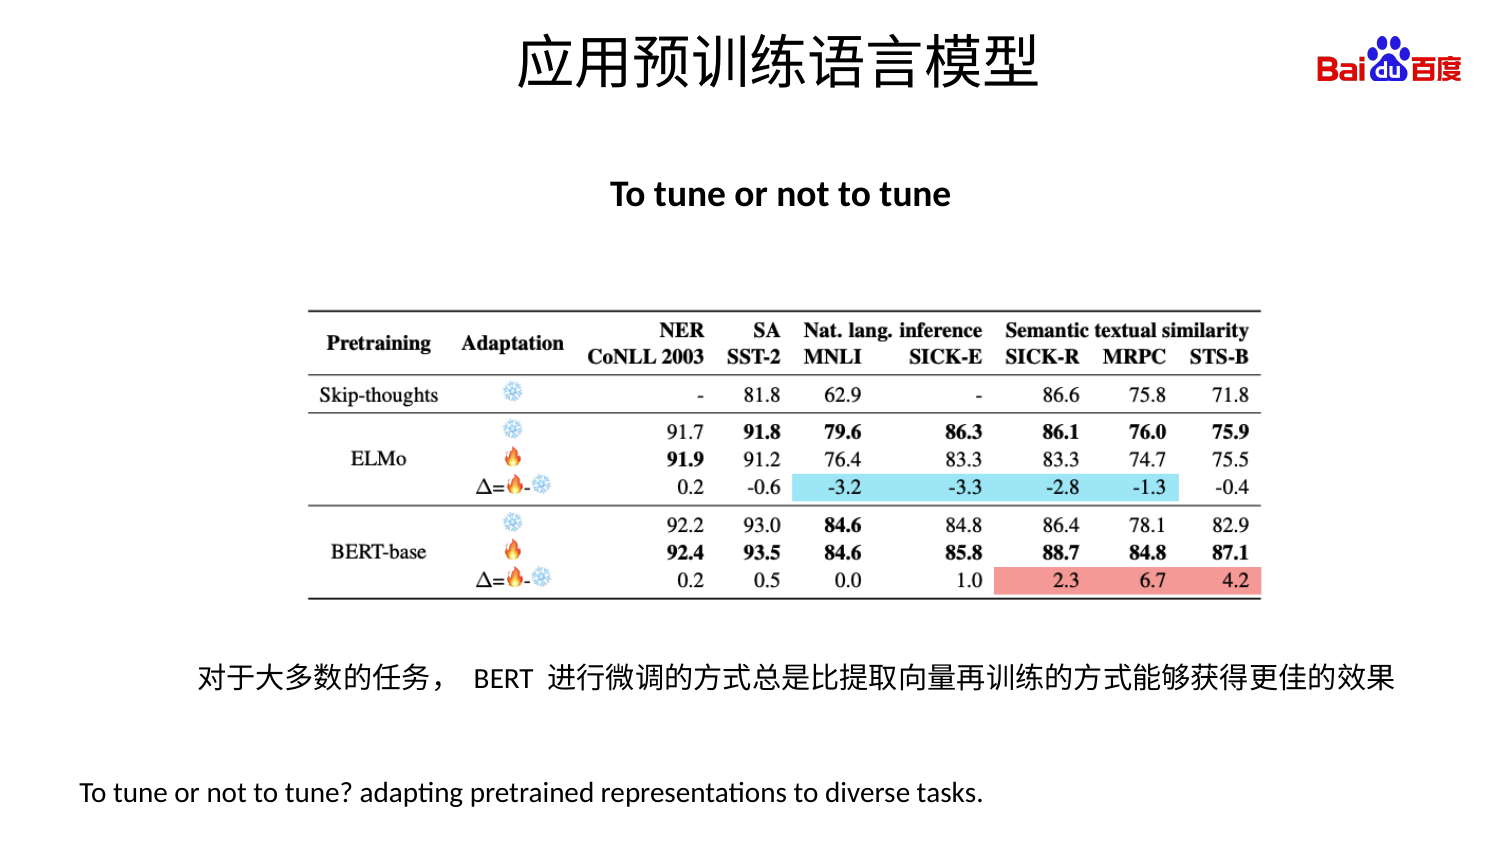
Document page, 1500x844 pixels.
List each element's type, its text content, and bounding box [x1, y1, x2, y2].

text_box To tune or not to tune [595, 161, 967, 222]
picture [265, 280, 1292, 620]
picture [1317, 35, 1461, 81]
text_box 应用预训练语言模型 [234, 17, 1324, 103]
text_box To tune or not to tune? adapting pretrained representations to diverse tasks. [64, 765, 1000, 816]
text_box 对于大多数的任务， BERT 进行微调的方式总是比提取向量再训练的方式能够获得更佳的效果 [182, 652, 1411, 702]
